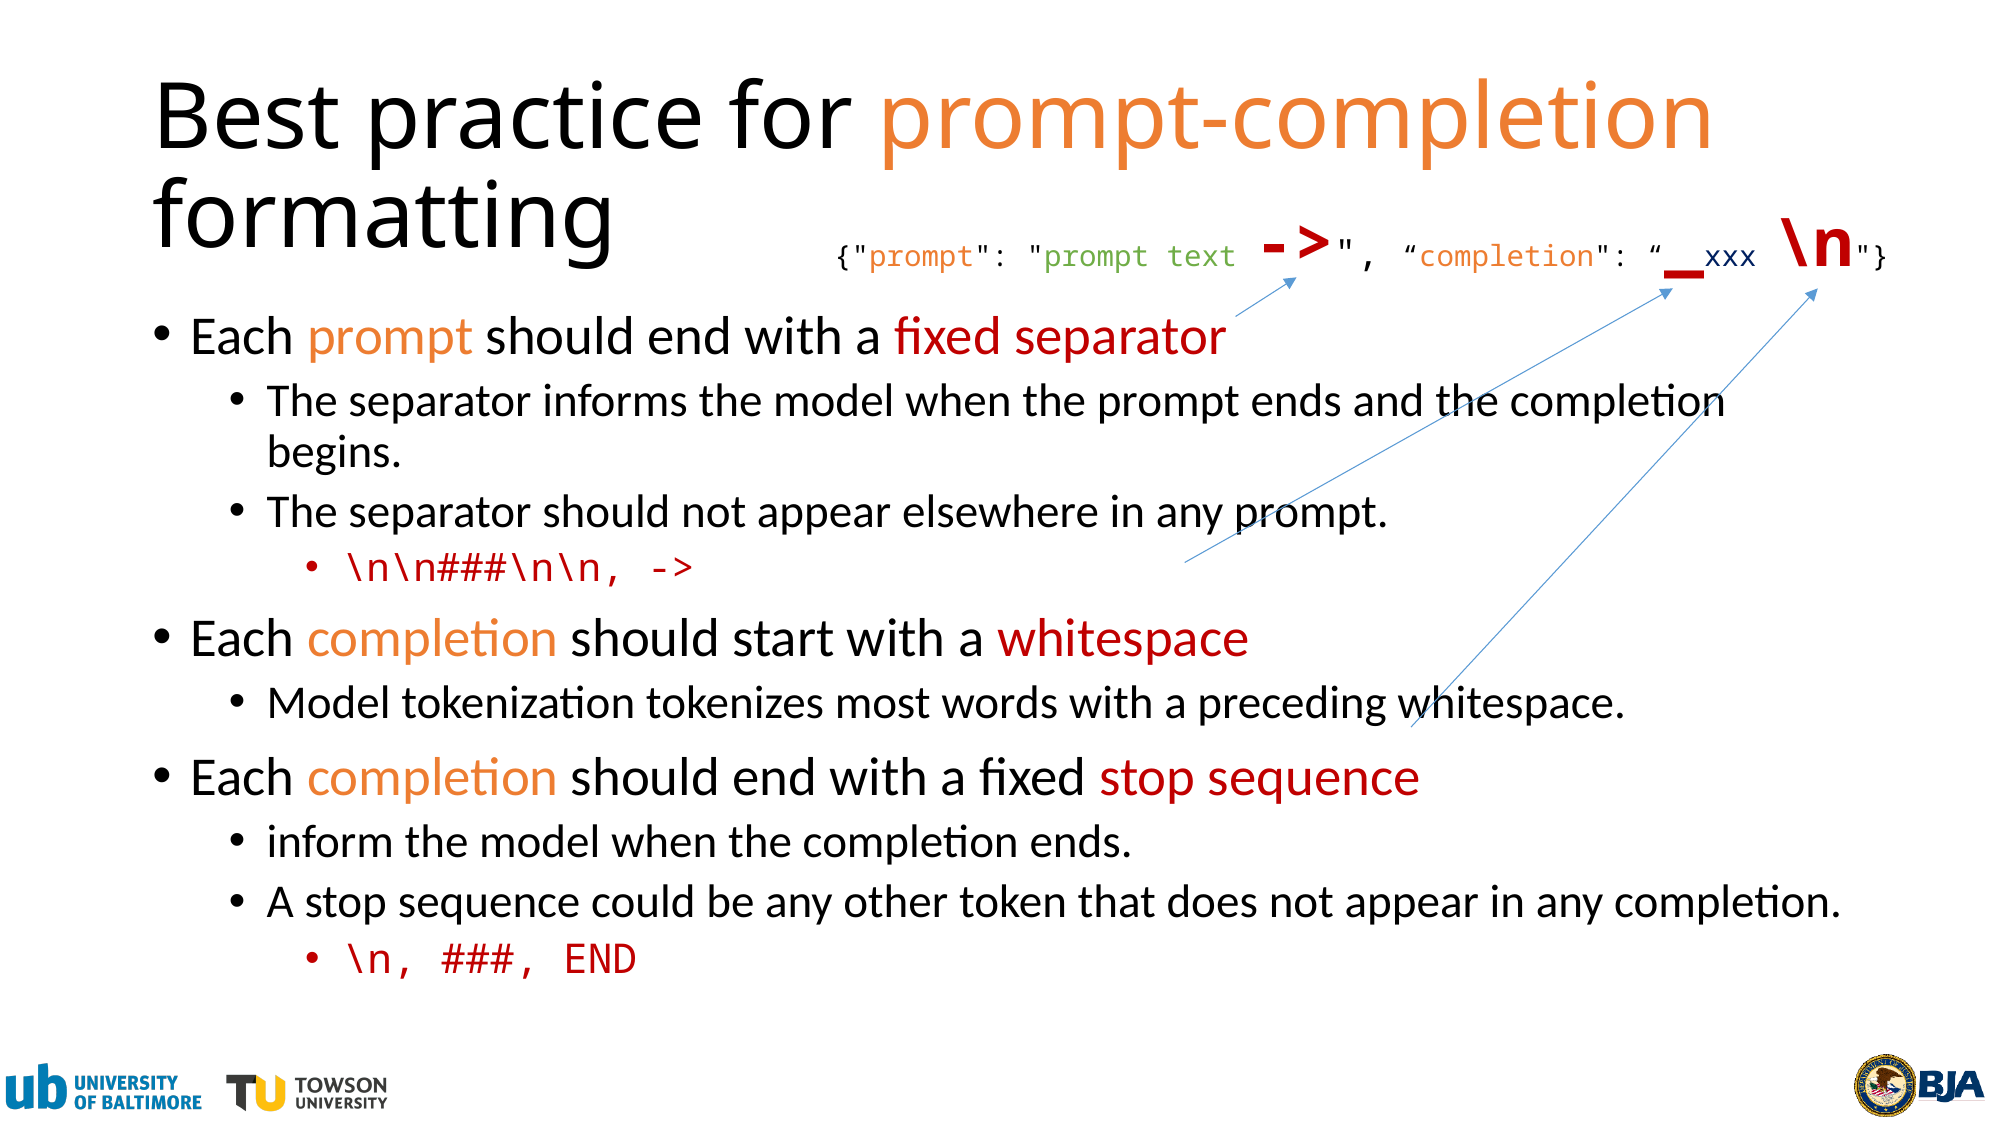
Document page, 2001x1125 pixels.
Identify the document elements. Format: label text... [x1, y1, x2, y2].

picture [0, 1031, 407, 1125]
picture [1854, 1054, 1986, 1117]
text_box {"prompt": "prompt text ->", “completion": “_xxx \n"} [819, 192, 1943, 288]
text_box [1235, 277, 1297, 288]
list Each prompt should end with a fixed separator The separator informs the model when the prompt ends and the completion begins. The separator should not appear elsewhere in any prompt. \n\n###\n\n, -> Each completion should start with a whitespace Model tokenization tokenizes most words with a preceding whitespace. Each completion should end with a fixed stop sequence inform the model when the completion ends. A stop sequence could be any other token that does not appear in any completion. \n, ###, END [137, 299, 1863, 1014]
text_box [1184, 288, 1410, 563]
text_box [1410, 288, 1818, 728]
title Best practice for prompt-completion formatting [137, 59, 1863, 278]
